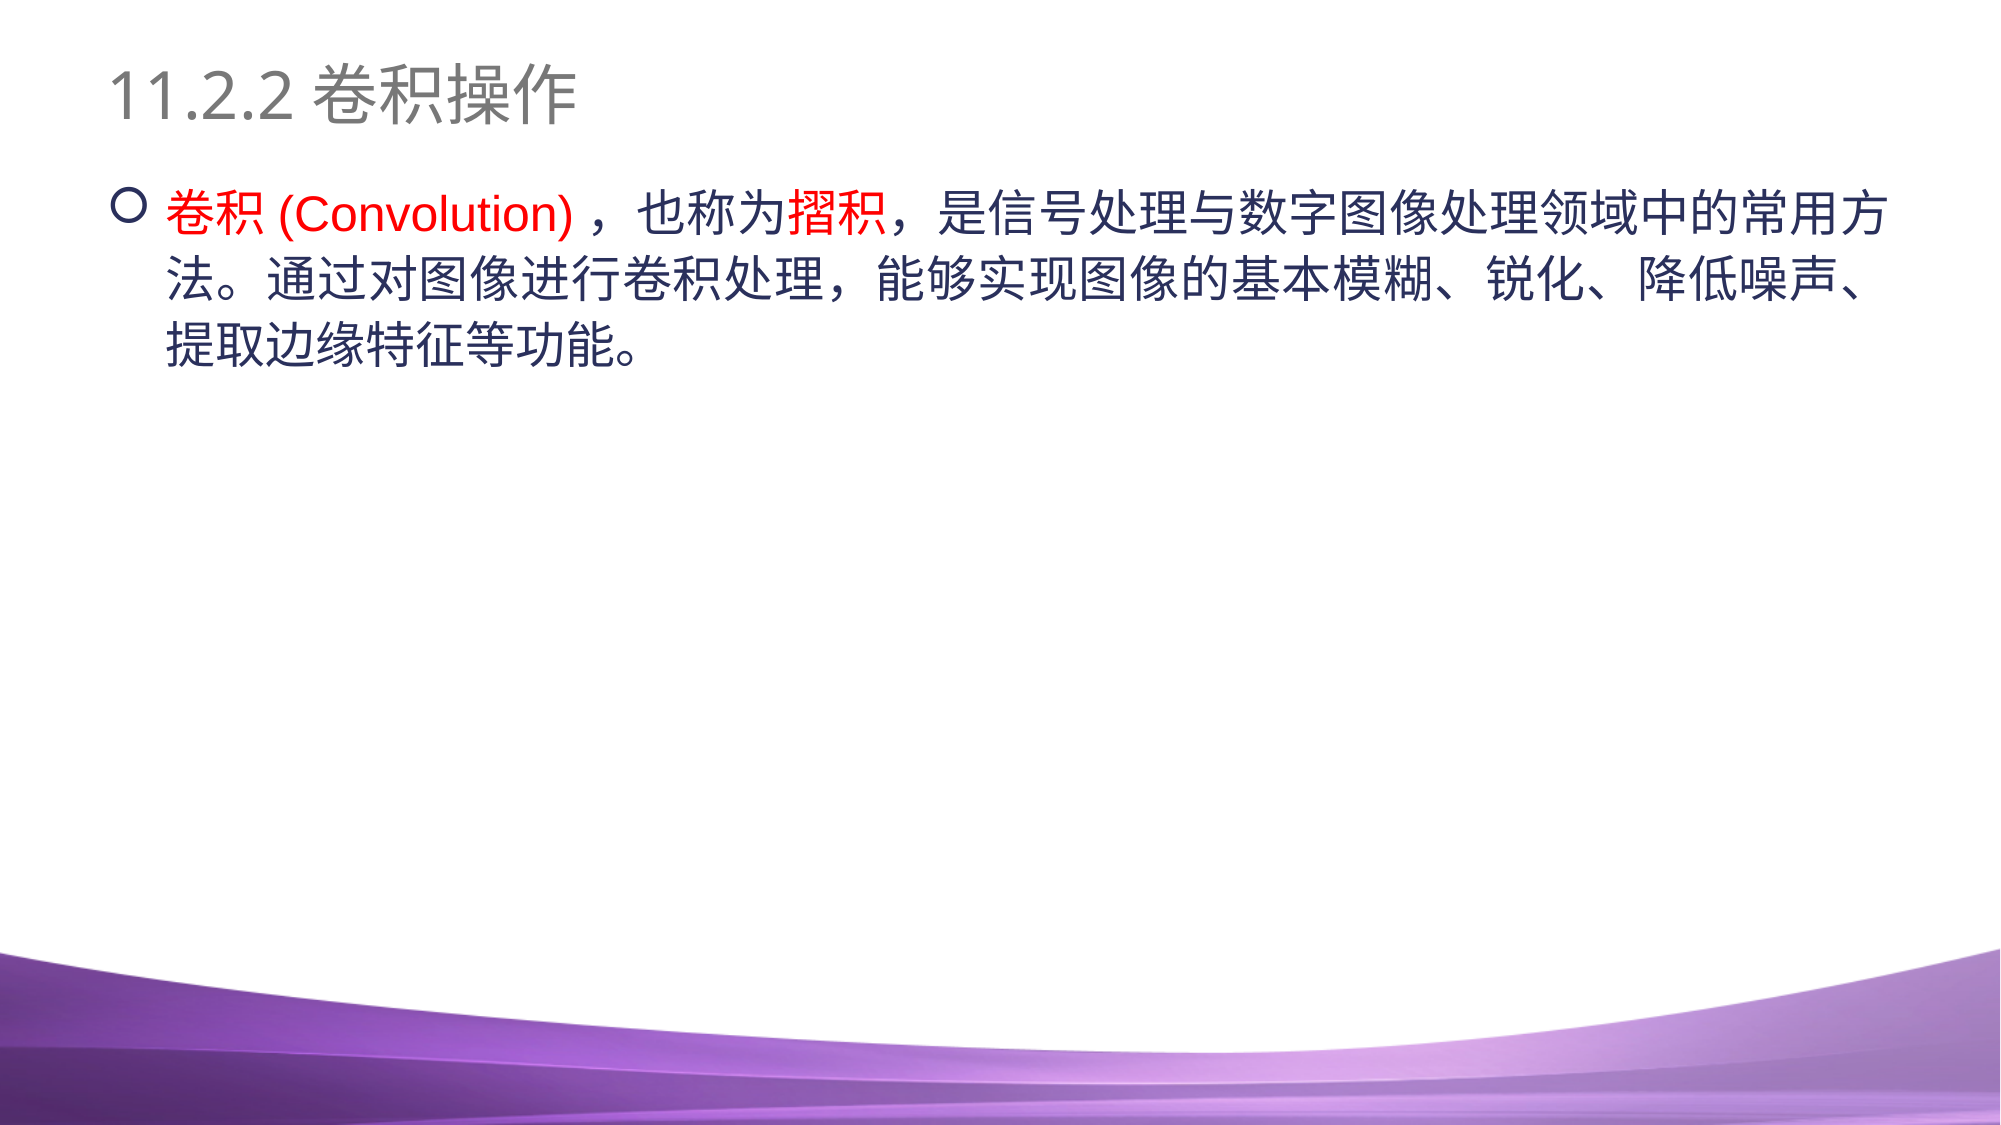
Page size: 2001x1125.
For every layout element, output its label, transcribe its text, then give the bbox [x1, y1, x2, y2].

title 11.2.2卷积操作 [91, 26, 1906, 142]
list 卷积(Convolution)，也称为摺积，是信号处理与数字图像处理领域中的常用方法。通过对图像进行卷积处理，能够实现图像的基本模糊、锐化、降低噪声、提取边缘特征等功能。 [91, 168, 1906, 1021]
picture [0, 943, 2001, 1125]
